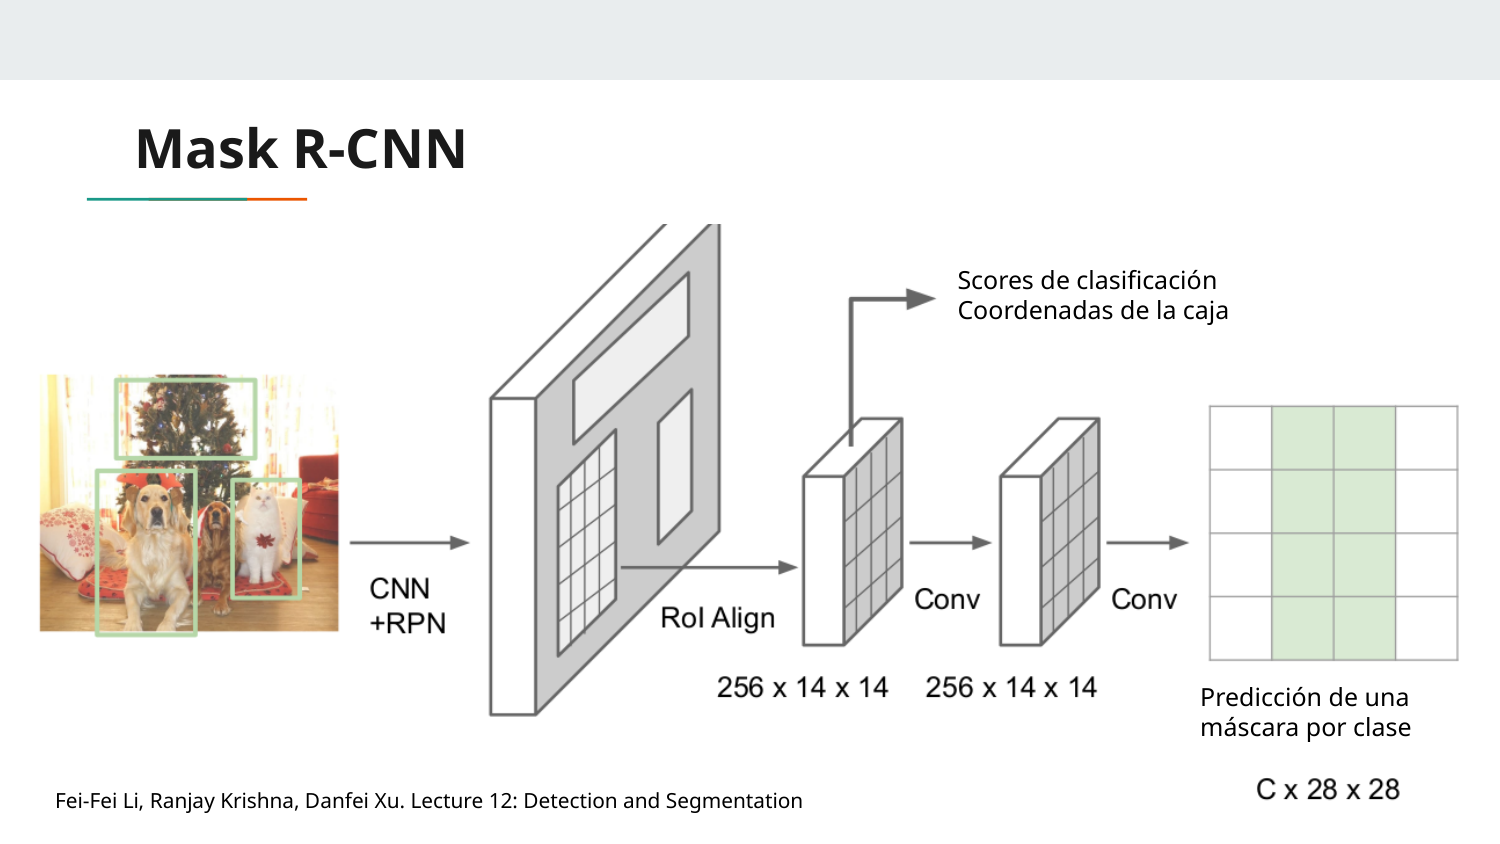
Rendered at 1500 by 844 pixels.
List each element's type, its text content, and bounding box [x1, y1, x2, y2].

picture [24, 224, 1476, 827]
title Mask R-CNN [119, 99, 1381, 187]
